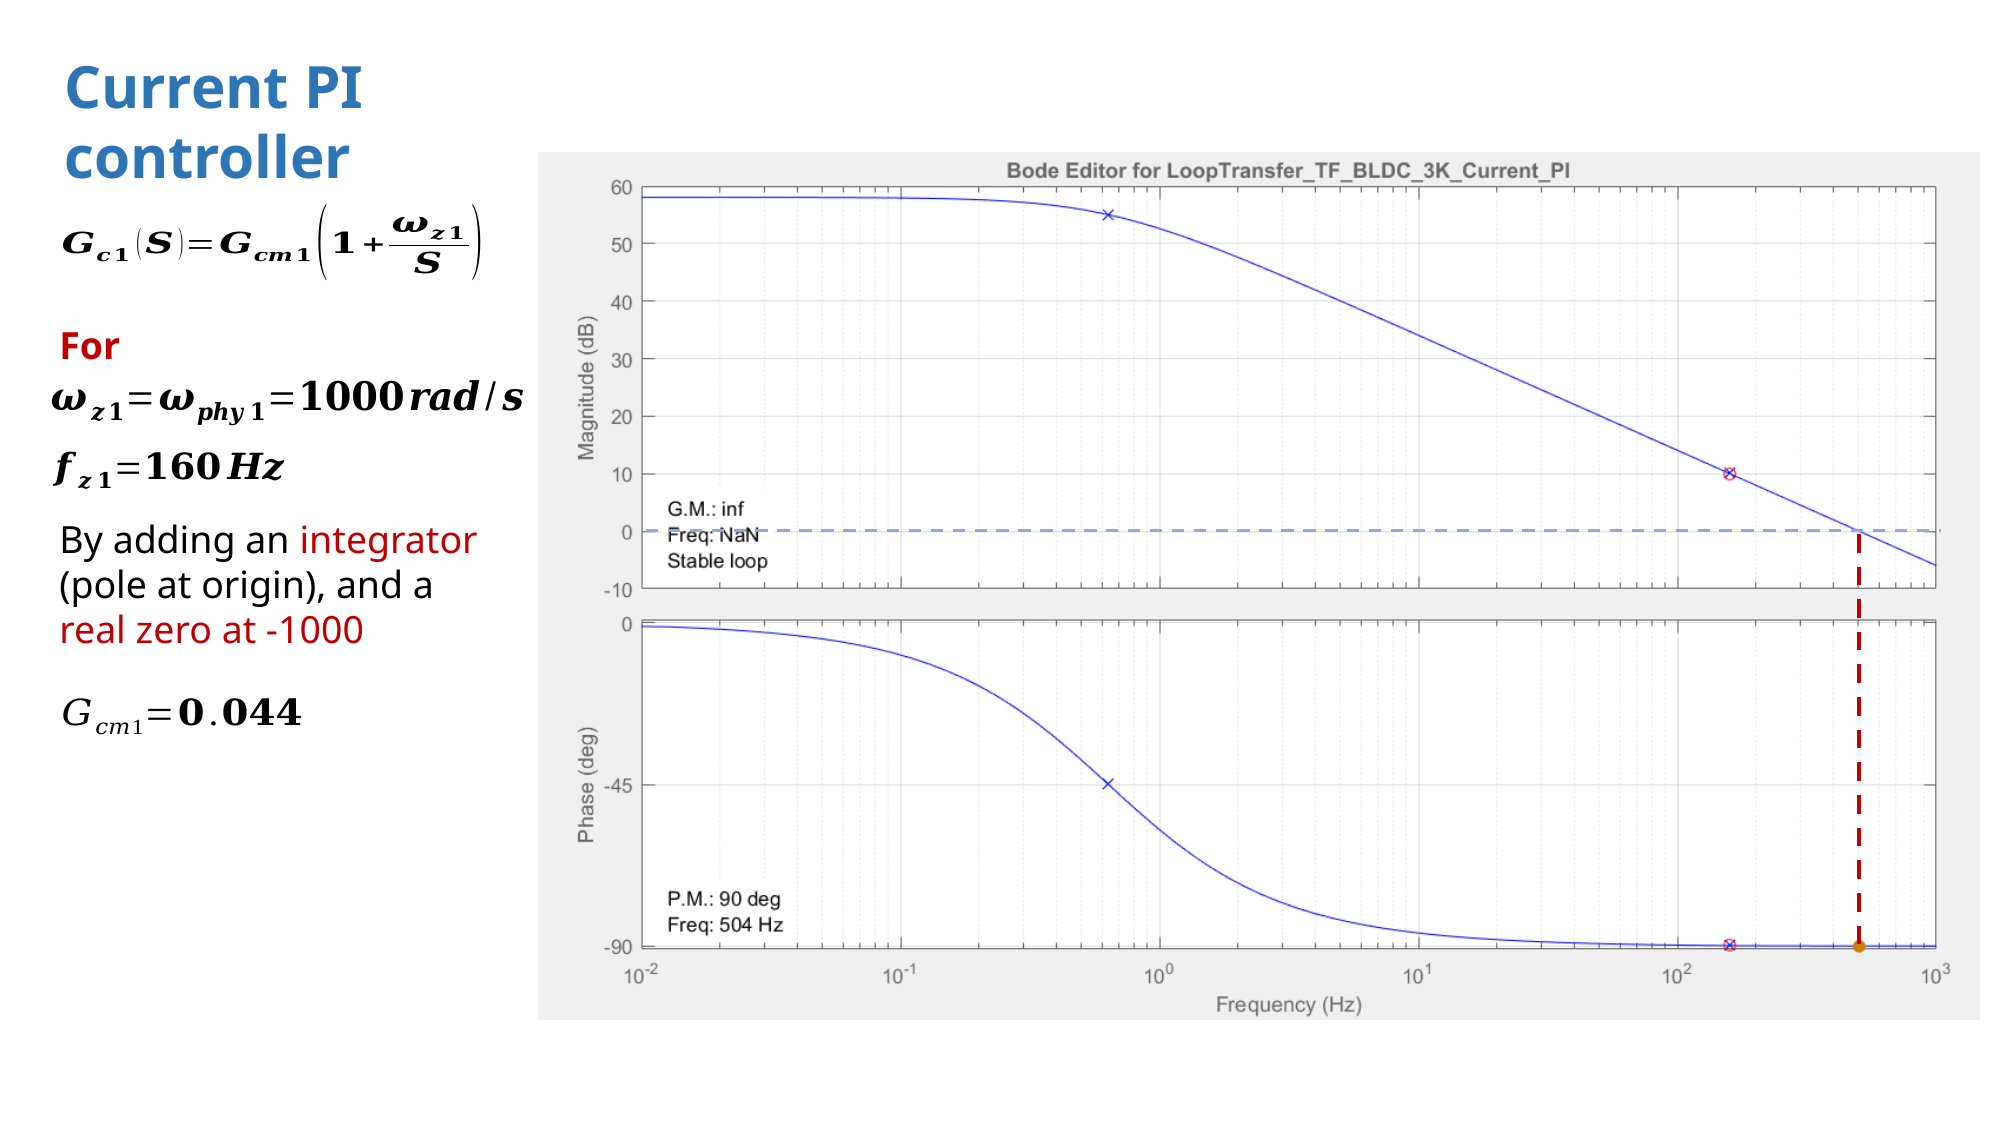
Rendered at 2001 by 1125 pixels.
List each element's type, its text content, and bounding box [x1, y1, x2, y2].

text_box Current PI controller [49, 42, 577, 198]
text_box By adding an integrator (pole at origin), and a real zero at -1000 [44, 508, 509, 658]
picture [538, 152, 1980, 1020]
